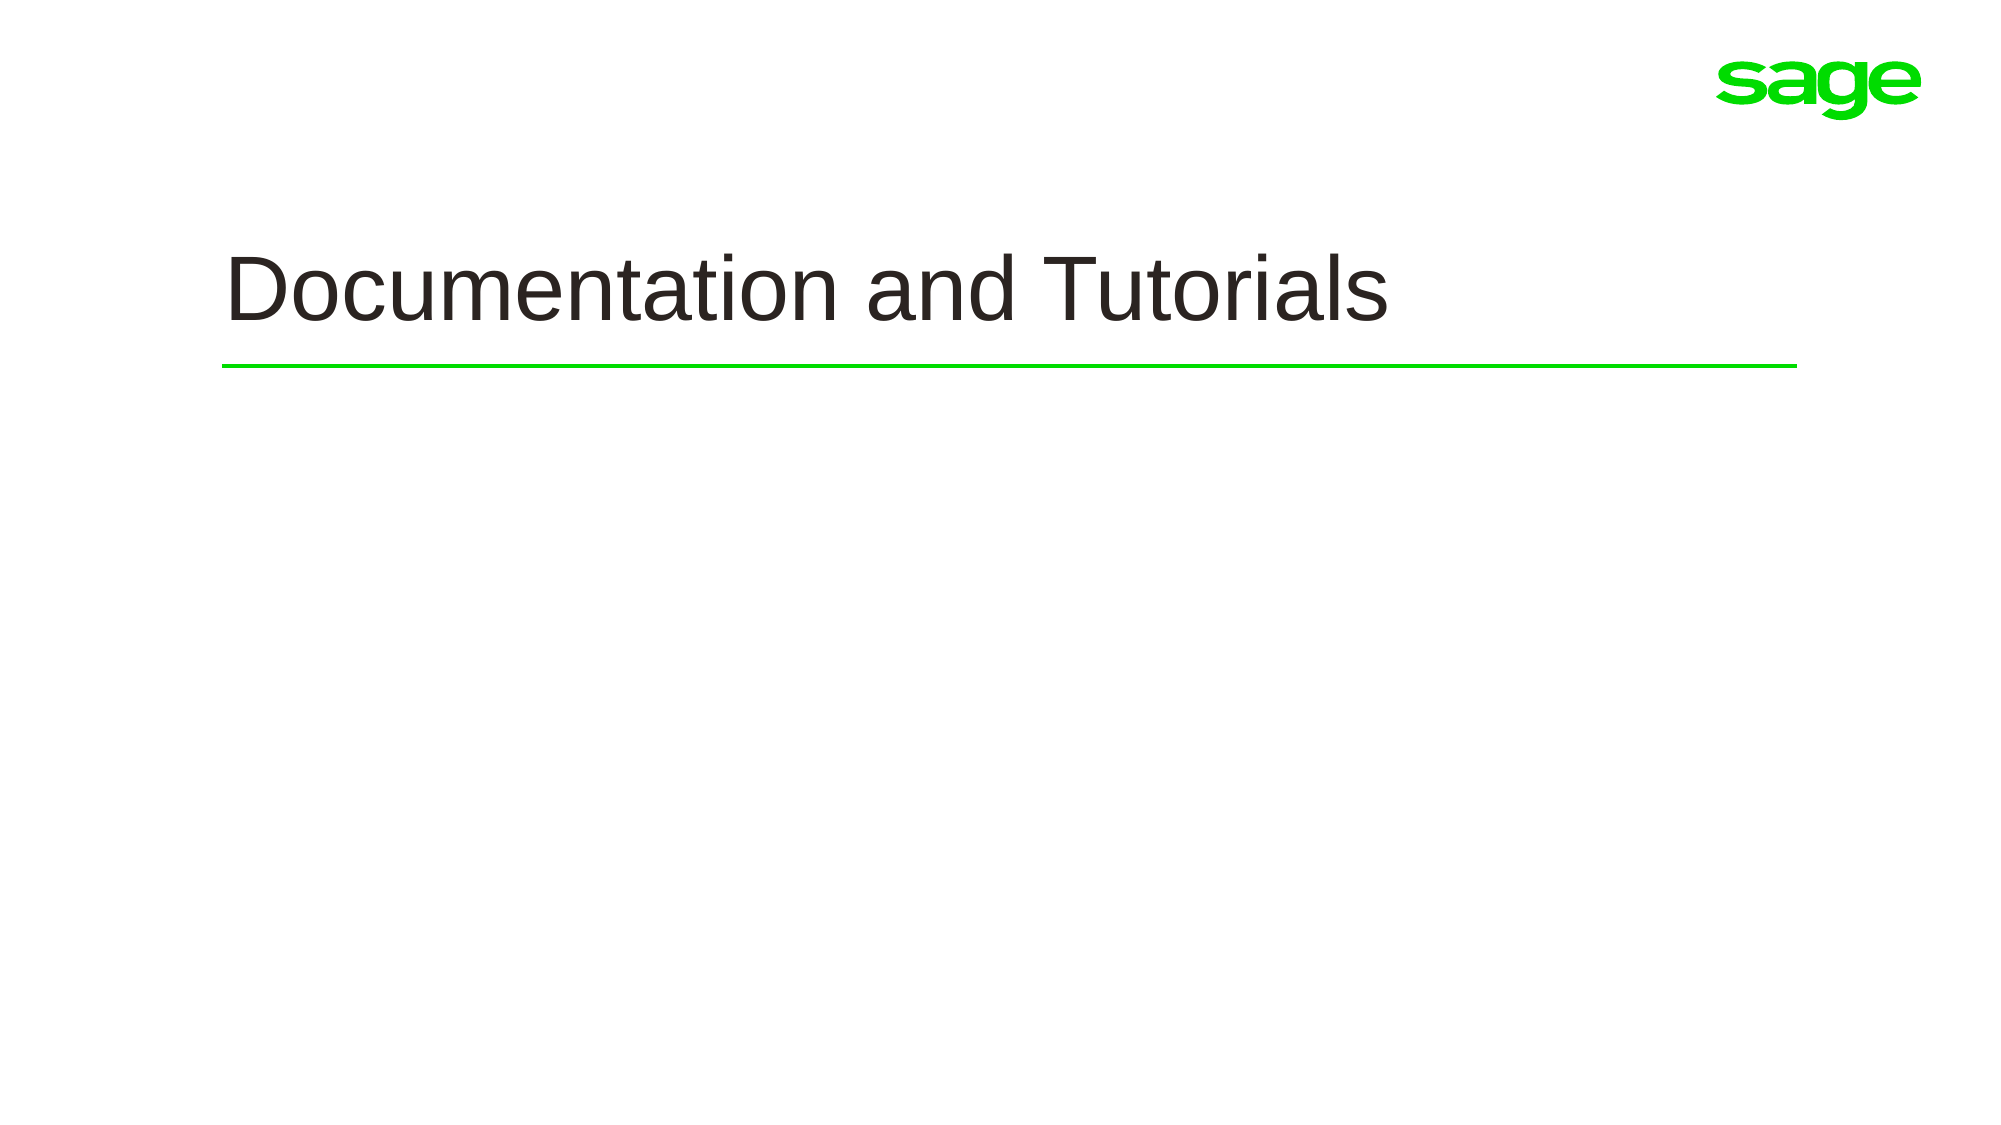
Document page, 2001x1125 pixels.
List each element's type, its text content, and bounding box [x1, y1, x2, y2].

text_box Documentation and Tutorials [209, 221, 1529, 457]
